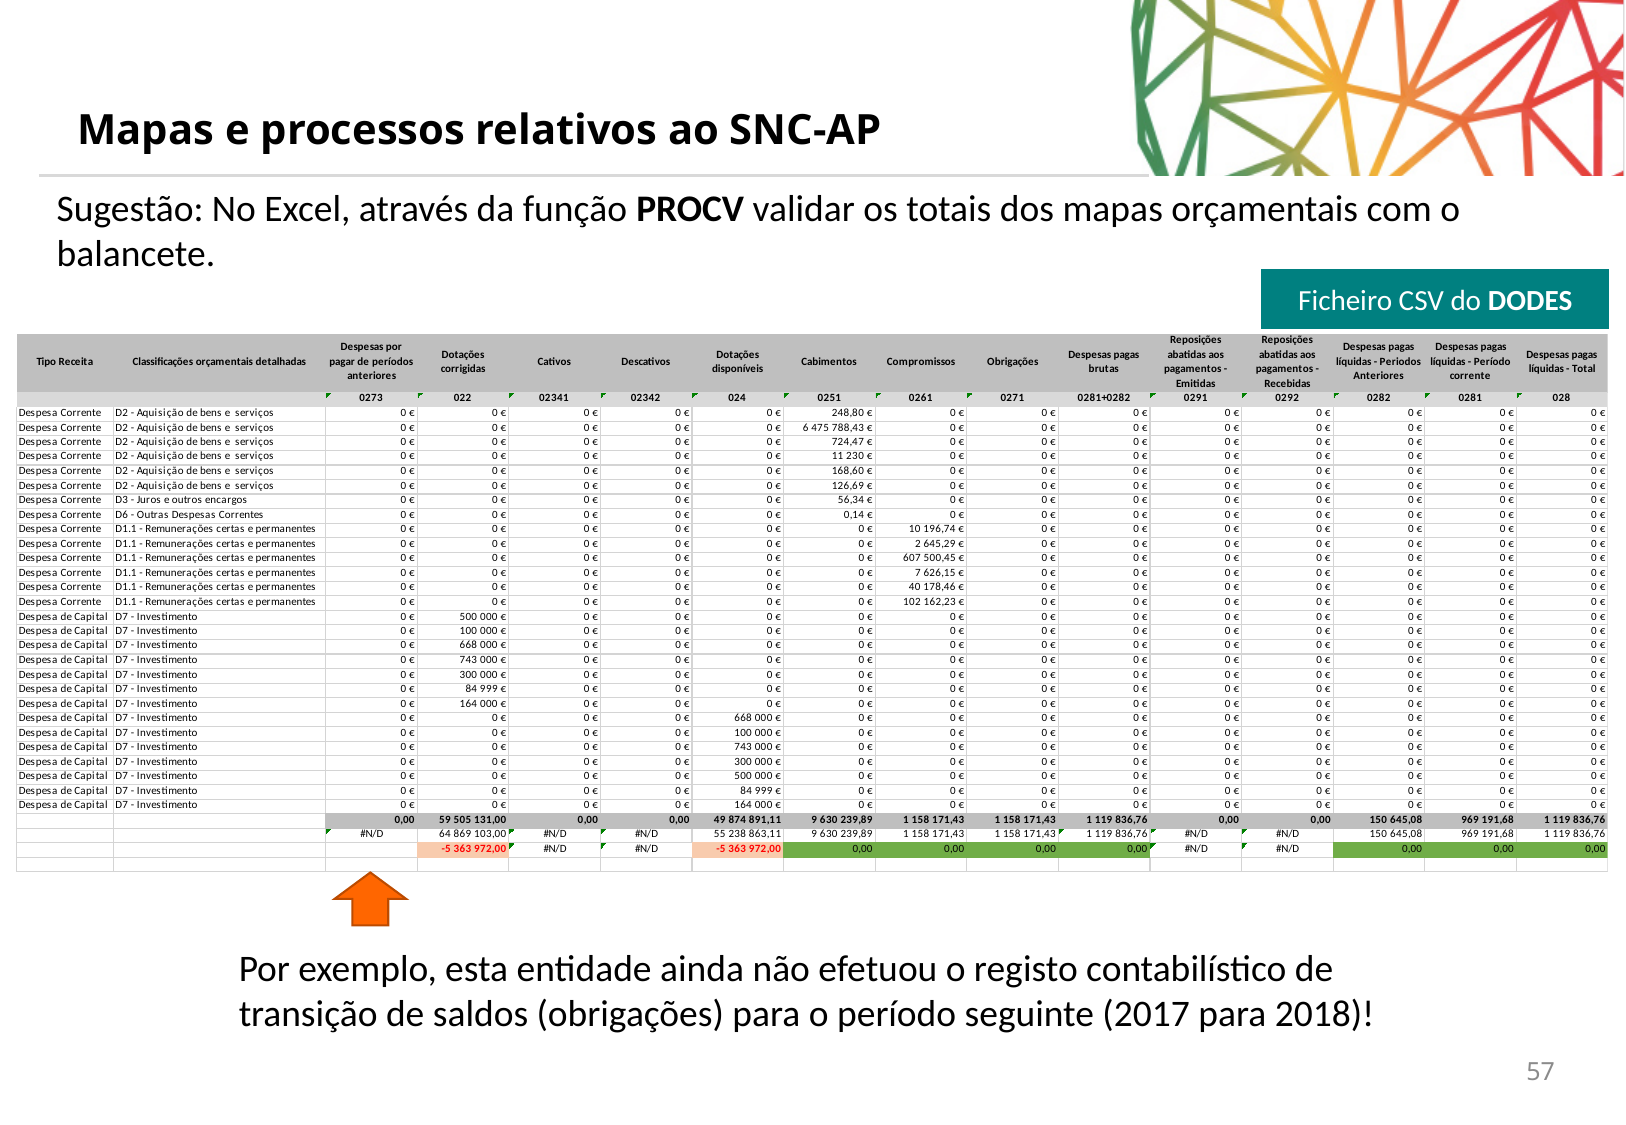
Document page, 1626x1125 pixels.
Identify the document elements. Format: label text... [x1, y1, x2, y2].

picture [1129, 0, 1625, 176]
text_box Por exemplo, esta entidade ainda não efetuou o registo contabilístico de transição de saldos (obrigações) para o período seguinte (2017 para 2018)! [223, 936, 1422, 1042]
text_box [331, 873, 410, 927]
text_box Ficheiro CSV do DODES [1261, 269, 1609, 329]
text_box Sugestão: No Excel, através da função PROCV validar os totais dos mapas orçamentais com o balancete. [41, 176, 1609, 282]
title Mapas e processos relativos ao SNC-AP [62, 87, 1563, 174]
slide_number 57 [1204, 1042, 1570, 1103]
picture [16, 333, 1609, 873]
